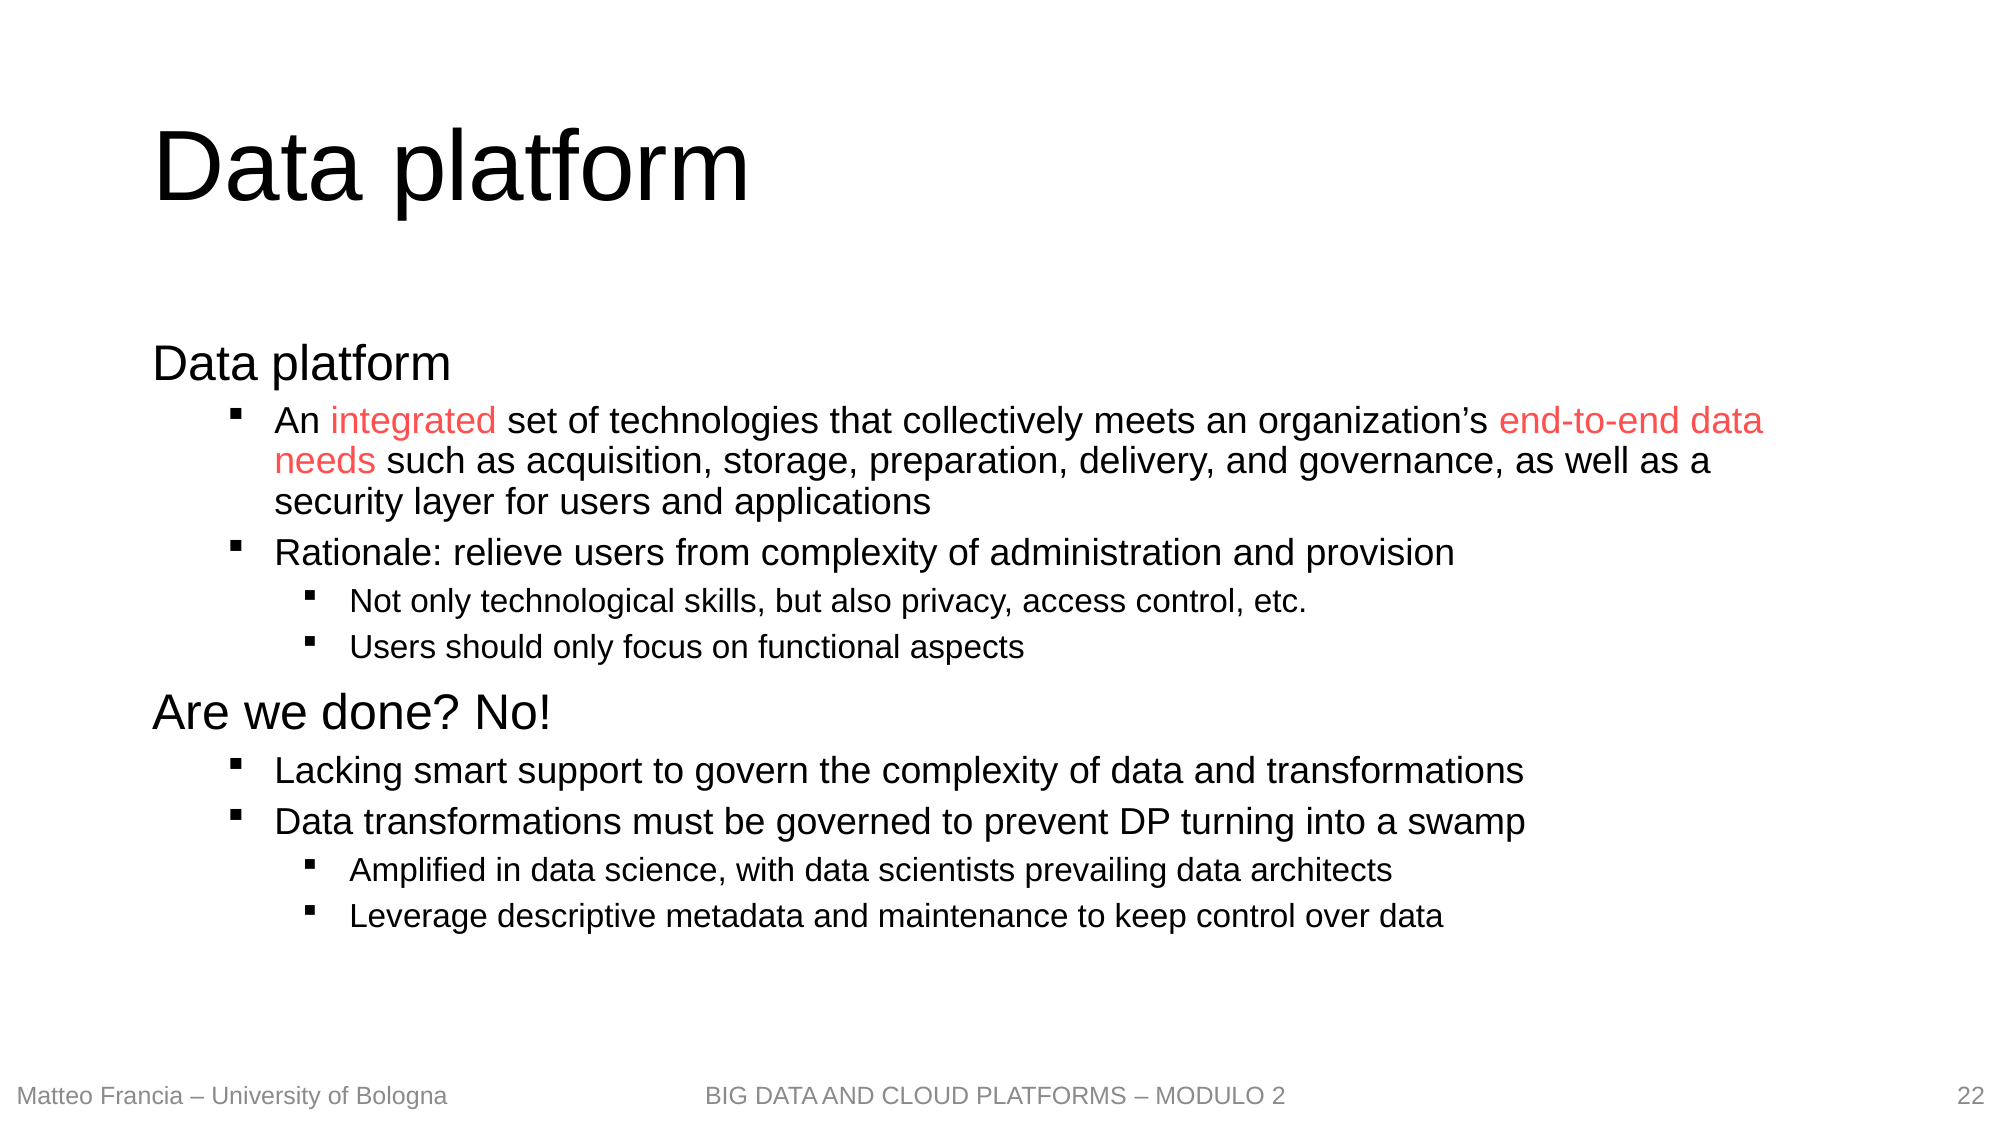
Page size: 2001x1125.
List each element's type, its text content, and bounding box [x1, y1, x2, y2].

slide_number 22 [1550, 1065, 2000, 1125]
list Data platform An integrated set of technologies that collectively meets an organization’s end-to-end data needs such as acquisition, storage, preparation, delivery, and governance, as well as a security layer for users and applications Rationale: relieve users from complexity of administration and provision Not only technological skills, but also privacy, access control, etc. Users should only focus on functional aspects Are we done? No! Lacking smart support to govern the complexity of data and transformations Data transformations must be governed to prevent DP turning into a swamp Amplified in data science, with data scientists prevailing data architects Leverage descriptive metadata and maintenance to keep control over data [137, 278, 1863, 993]
footer Matteo Francia – University of Bologna [0, 1065, 466, 1125]
title Data platform [137, 59, 1863, 278]
